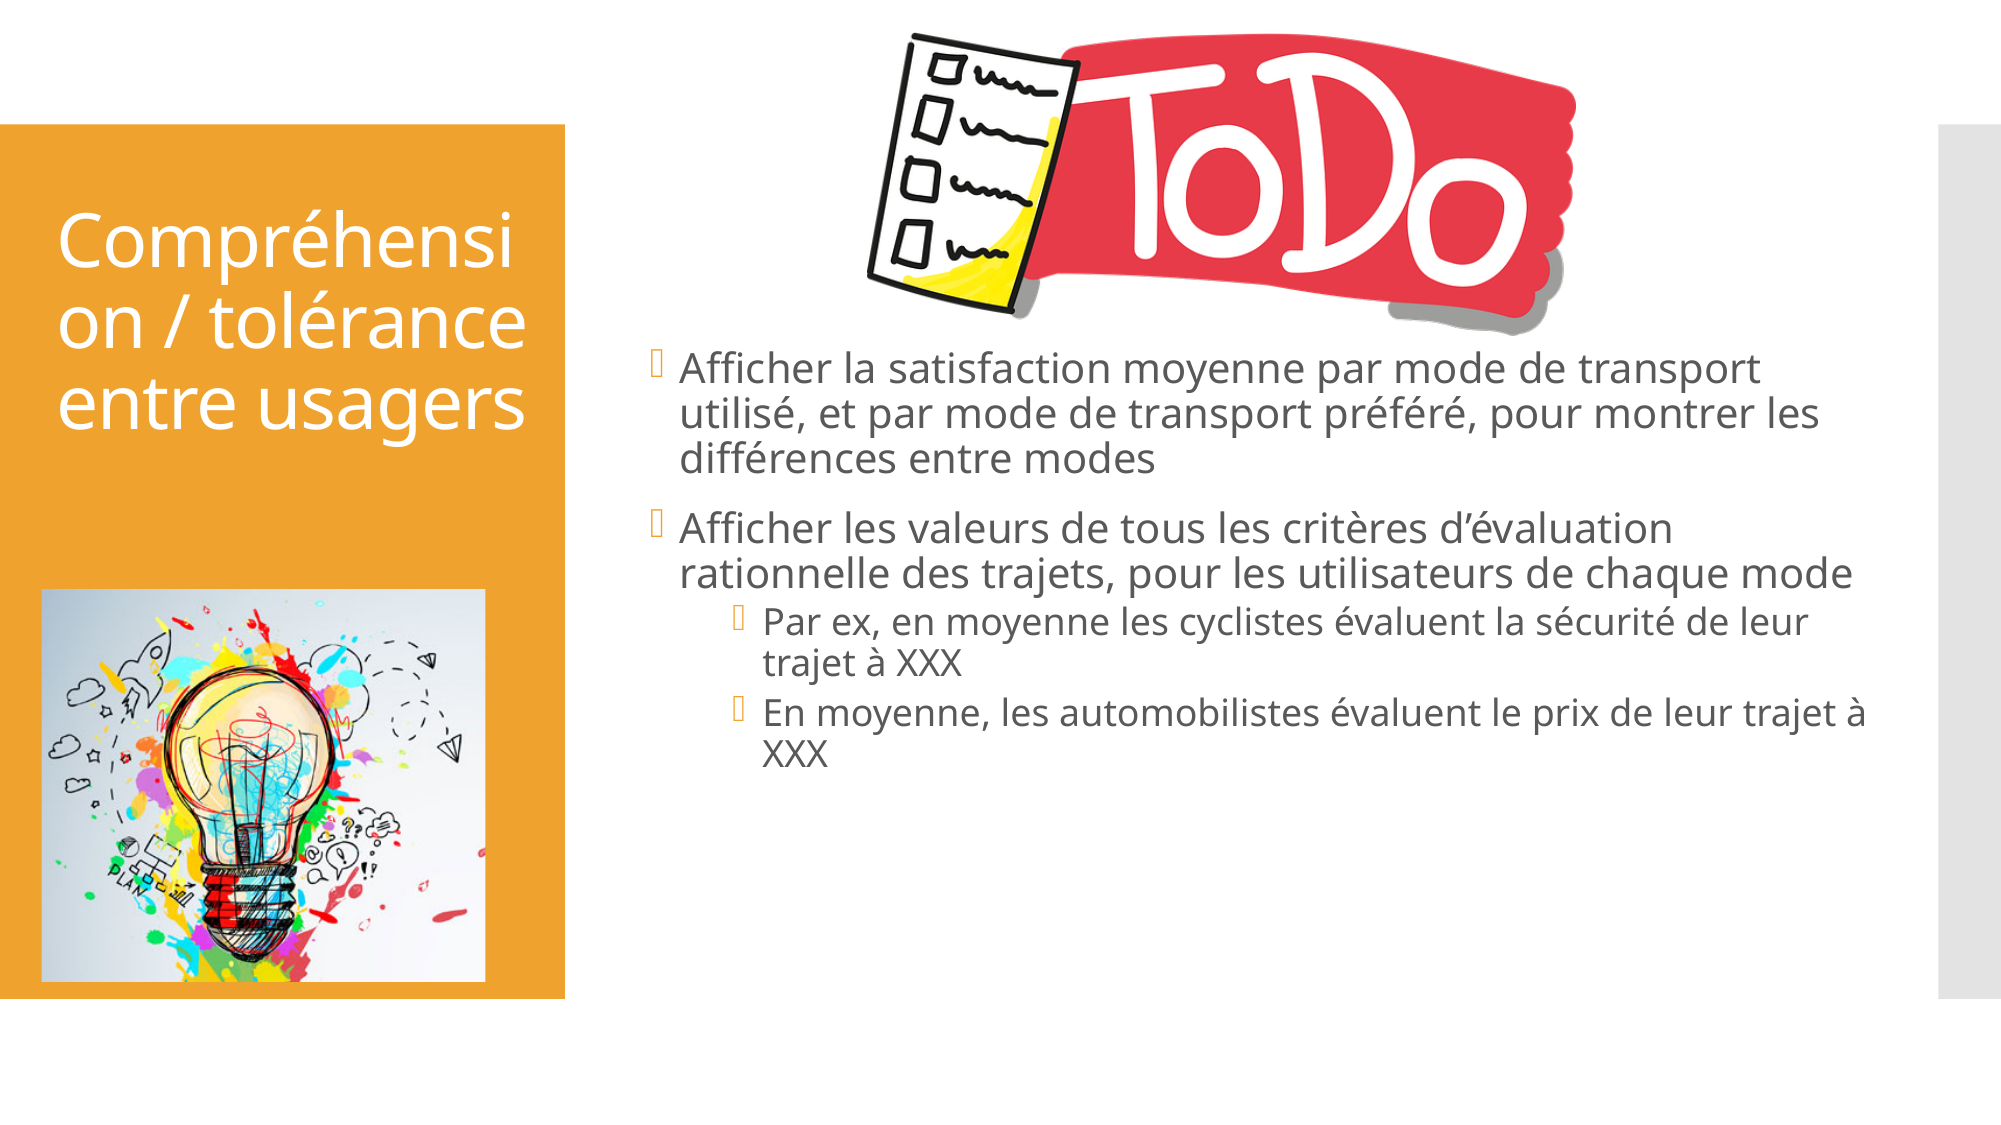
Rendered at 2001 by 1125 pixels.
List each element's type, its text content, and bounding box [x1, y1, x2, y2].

list Afficher la satisfaction moyenne par mode de transport utilisé, et par mode de transport préféré, pour montrer les différences entre modes Afficher les valeurs de tous les critères d’évaluation rationnelle des trajets, pour les utilisateurs de chaque mode Par ex, en moyenne les cyclistes évaluent la sécurité de leur trajet à XXX En moyenne, les automobilistes évaluent le prix de leur trajet à XXX [634, 141, 1897, 982]
picture [41, 589, 486, 982]
title Compréhension / tolérance entre usagers [41, 184, 558, 465]
picture [866, 6, 1576, 362]
